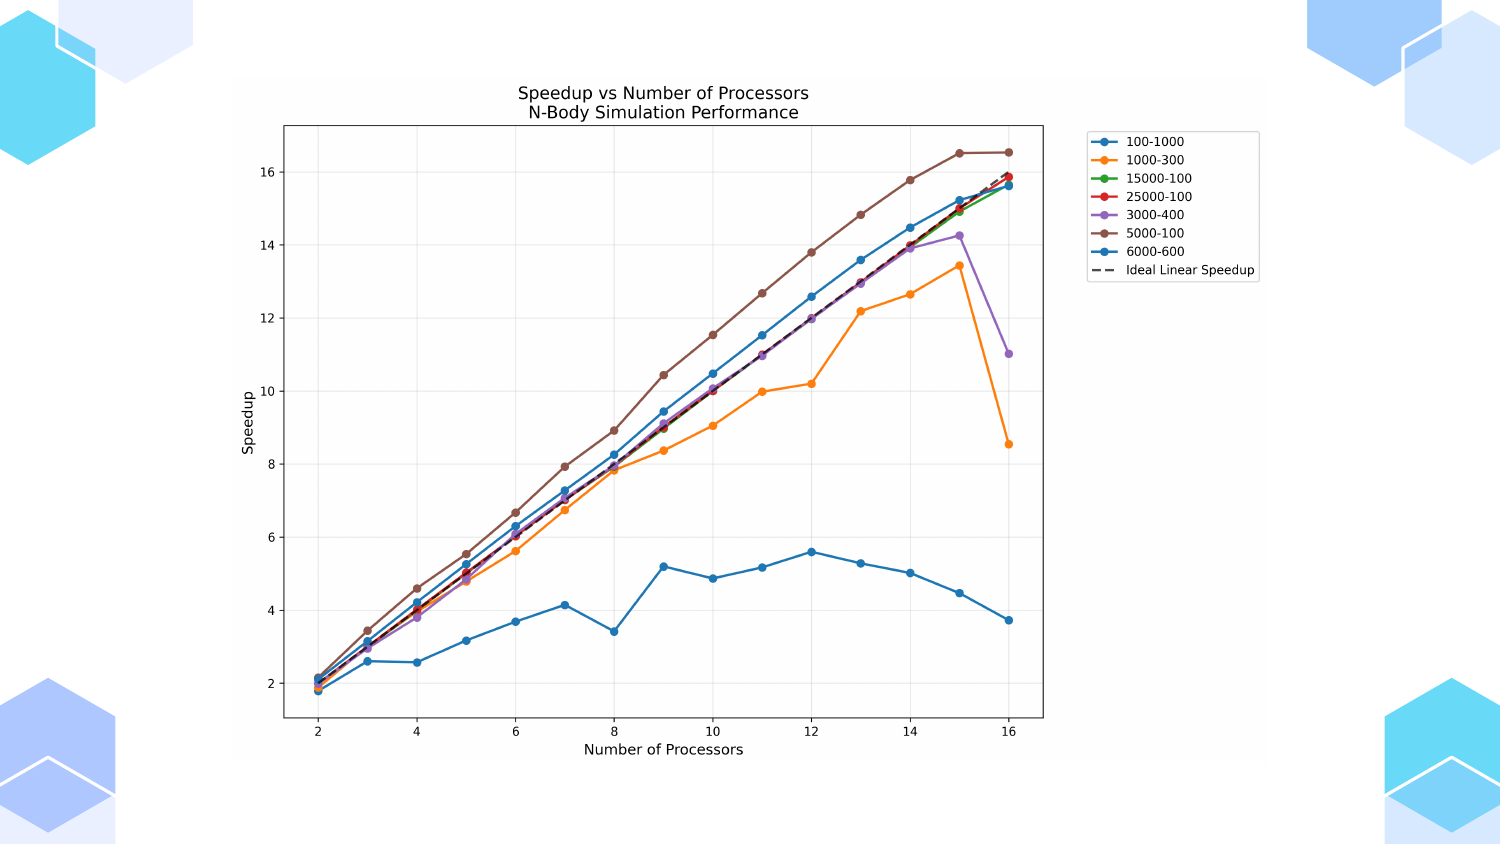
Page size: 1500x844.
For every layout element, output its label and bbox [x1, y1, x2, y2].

picture [232, 77, 1268, 767]
